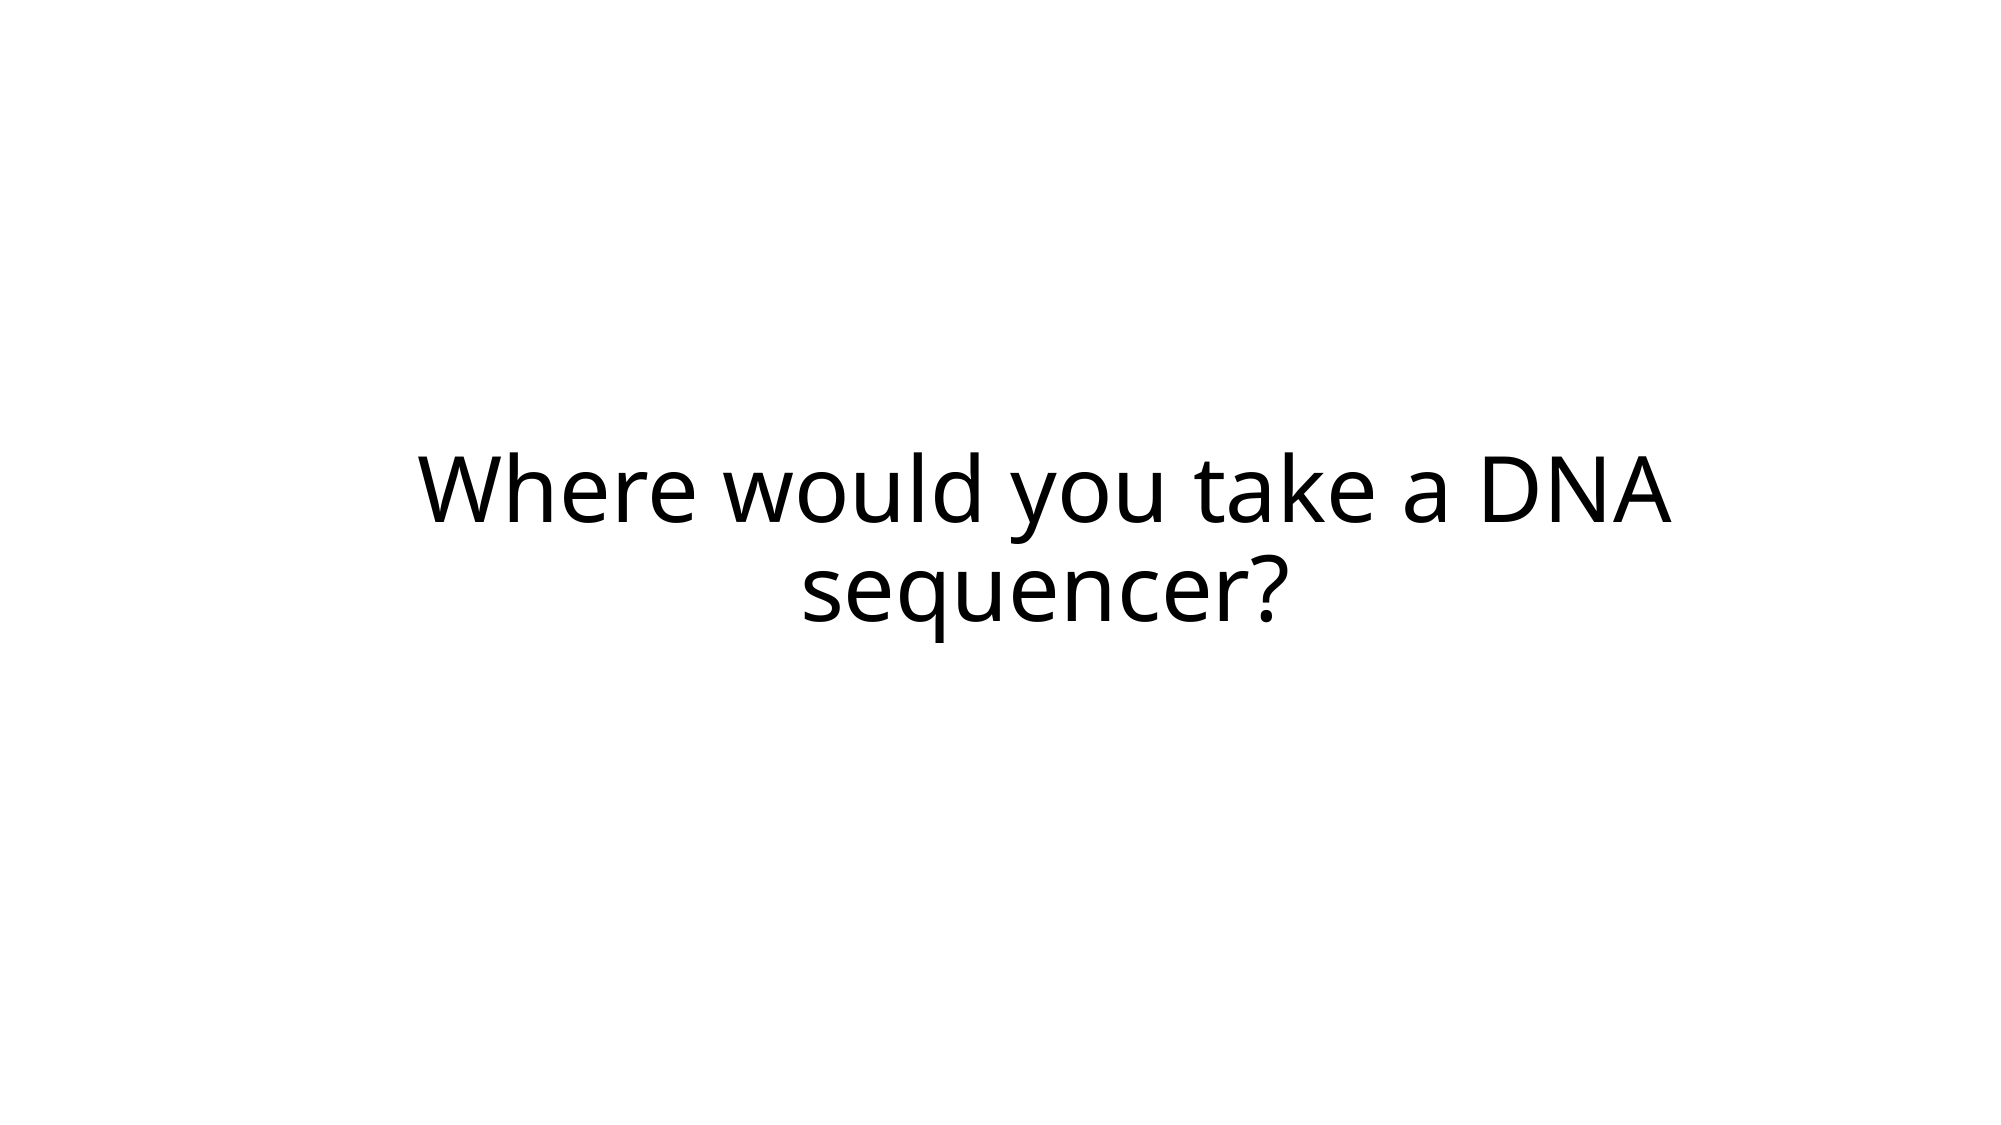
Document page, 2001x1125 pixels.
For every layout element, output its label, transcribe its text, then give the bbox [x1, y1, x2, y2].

title Where would you take a DNA sequencer? [183, 433, 1909, 651]
